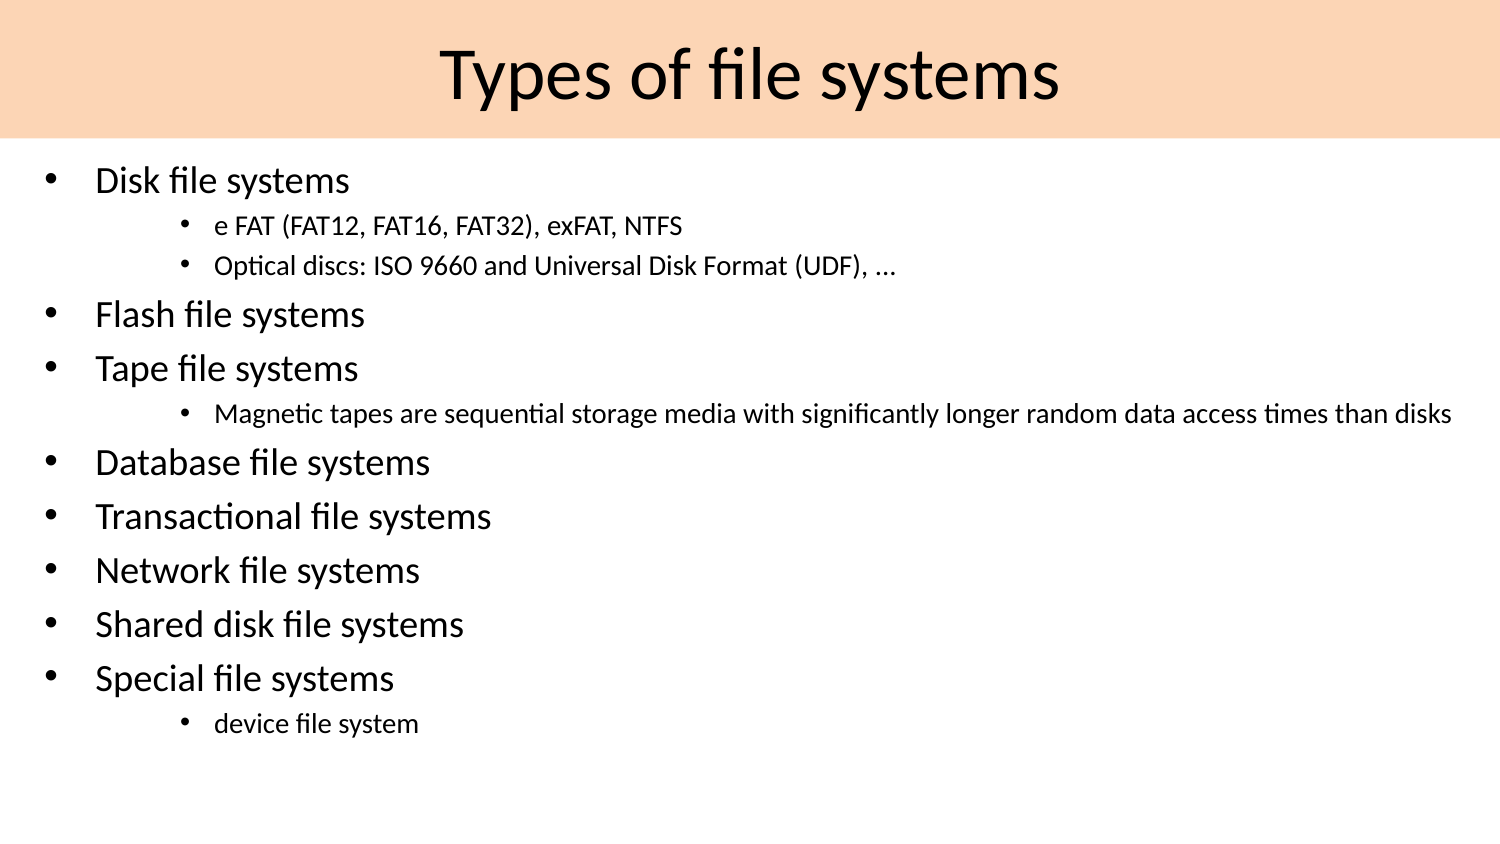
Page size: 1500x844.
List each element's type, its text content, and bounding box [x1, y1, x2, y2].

title Types of file systems [0, 0, 1500, 139]
list Disk file systems e FAT (FAT12, FAT16, FAT32), exFAT, NTFS Optical discs: ISO 9660 and Universal Disk Format (UDF), ... Flash file systems Tape file systems Magnetic tapes are sequential storage media with significantly longer random data access times than disks Database file systems Transactional file systems Network file systems Shared disk file systems Special file systems device file system [29, 147, 1471, 777]
